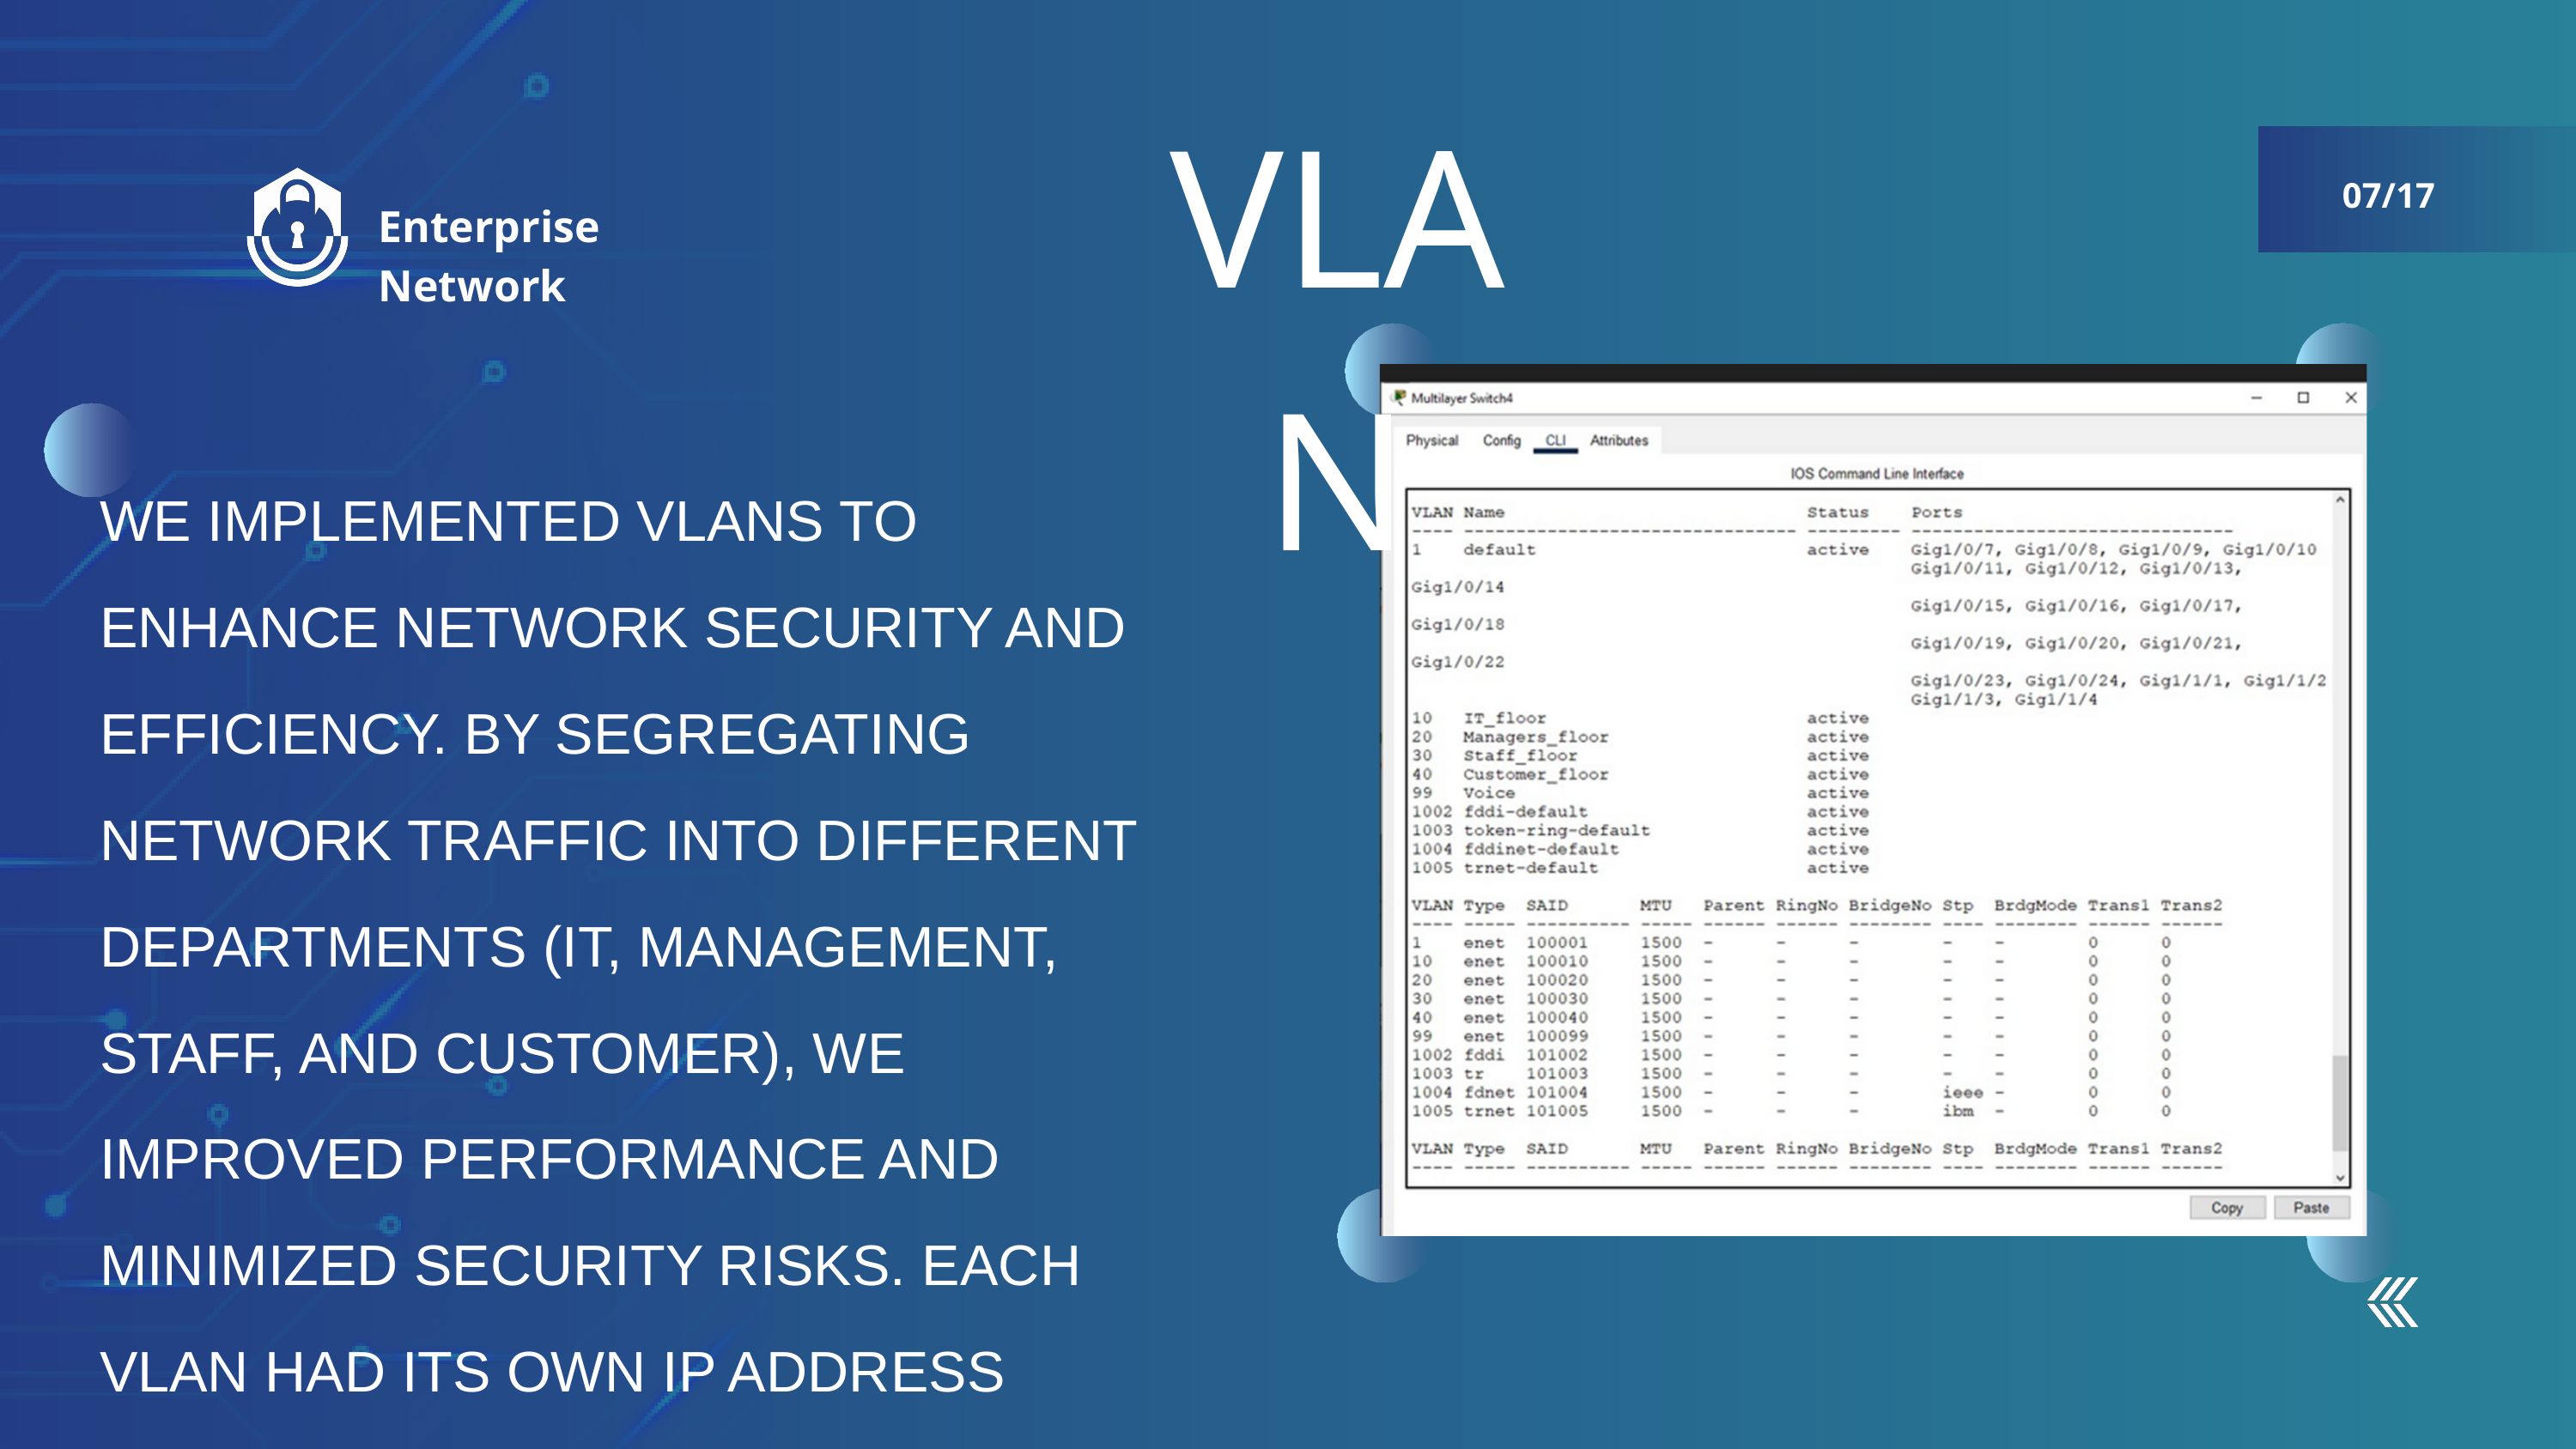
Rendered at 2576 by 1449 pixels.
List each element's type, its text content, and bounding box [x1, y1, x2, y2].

text_box [1379, 364, 2367, 1236]
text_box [1344, 323, 1439, 418]
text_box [2257, 115, 2576, 253]
text_box [246, 167, 349, 287]
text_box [2306, 1188, 2401, 1283]
text_box [2366, 1277, 2419, 1327]
text_box [0, 0, 774, 1449]
text_box Enterprise Network [378, 191, 775, 311]
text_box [1337, 1188, 1432, 1283]
text_box WE IMPLEMENTED VLANS TO ENHANCE NETWORK SECURITY AND EFFICIENCY. BY SEGREGATING NETWORK TRAFFIC INTO DIFFERENT DEPARTMENTS (IT, MANAGEMENT, STAFF, AND CUSTOMER), WE IMPROVED PERFORMANCE AND MINIMIZED SECURITY RISKS. EACH VLAN HAD ITS OWN IP ADDRESS RANGE, FURTHER BOLSTERING SECURITY. [99, 446, 1169, 1449]
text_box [2295, 323, 2390, 418]
text_box VLAN [1109, 63, 1566, 589]
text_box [43, 402, 138, 497]
